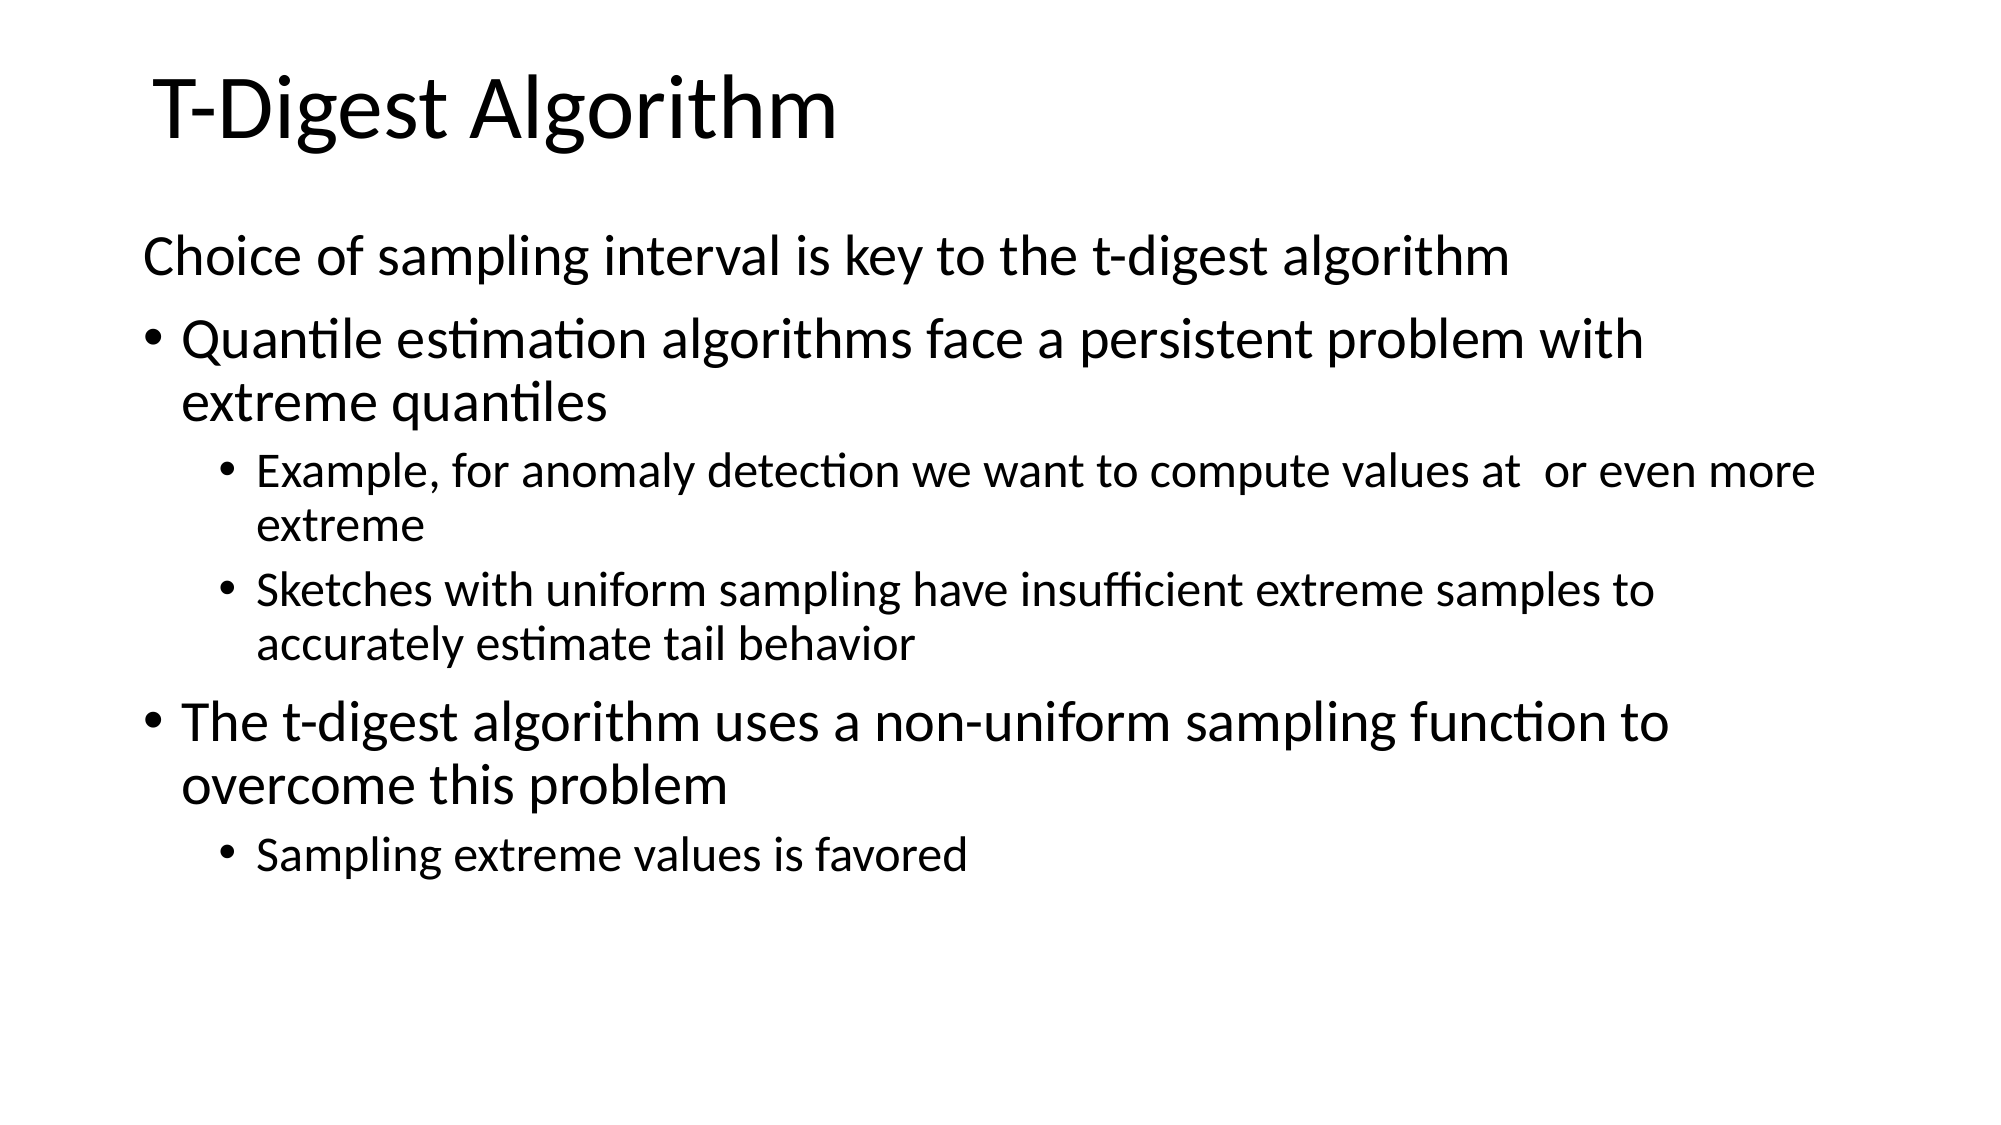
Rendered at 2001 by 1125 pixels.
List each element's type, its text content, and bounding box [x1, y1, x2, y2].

text_box T-Digest Algorithm [137, 0, 1863, 218]
